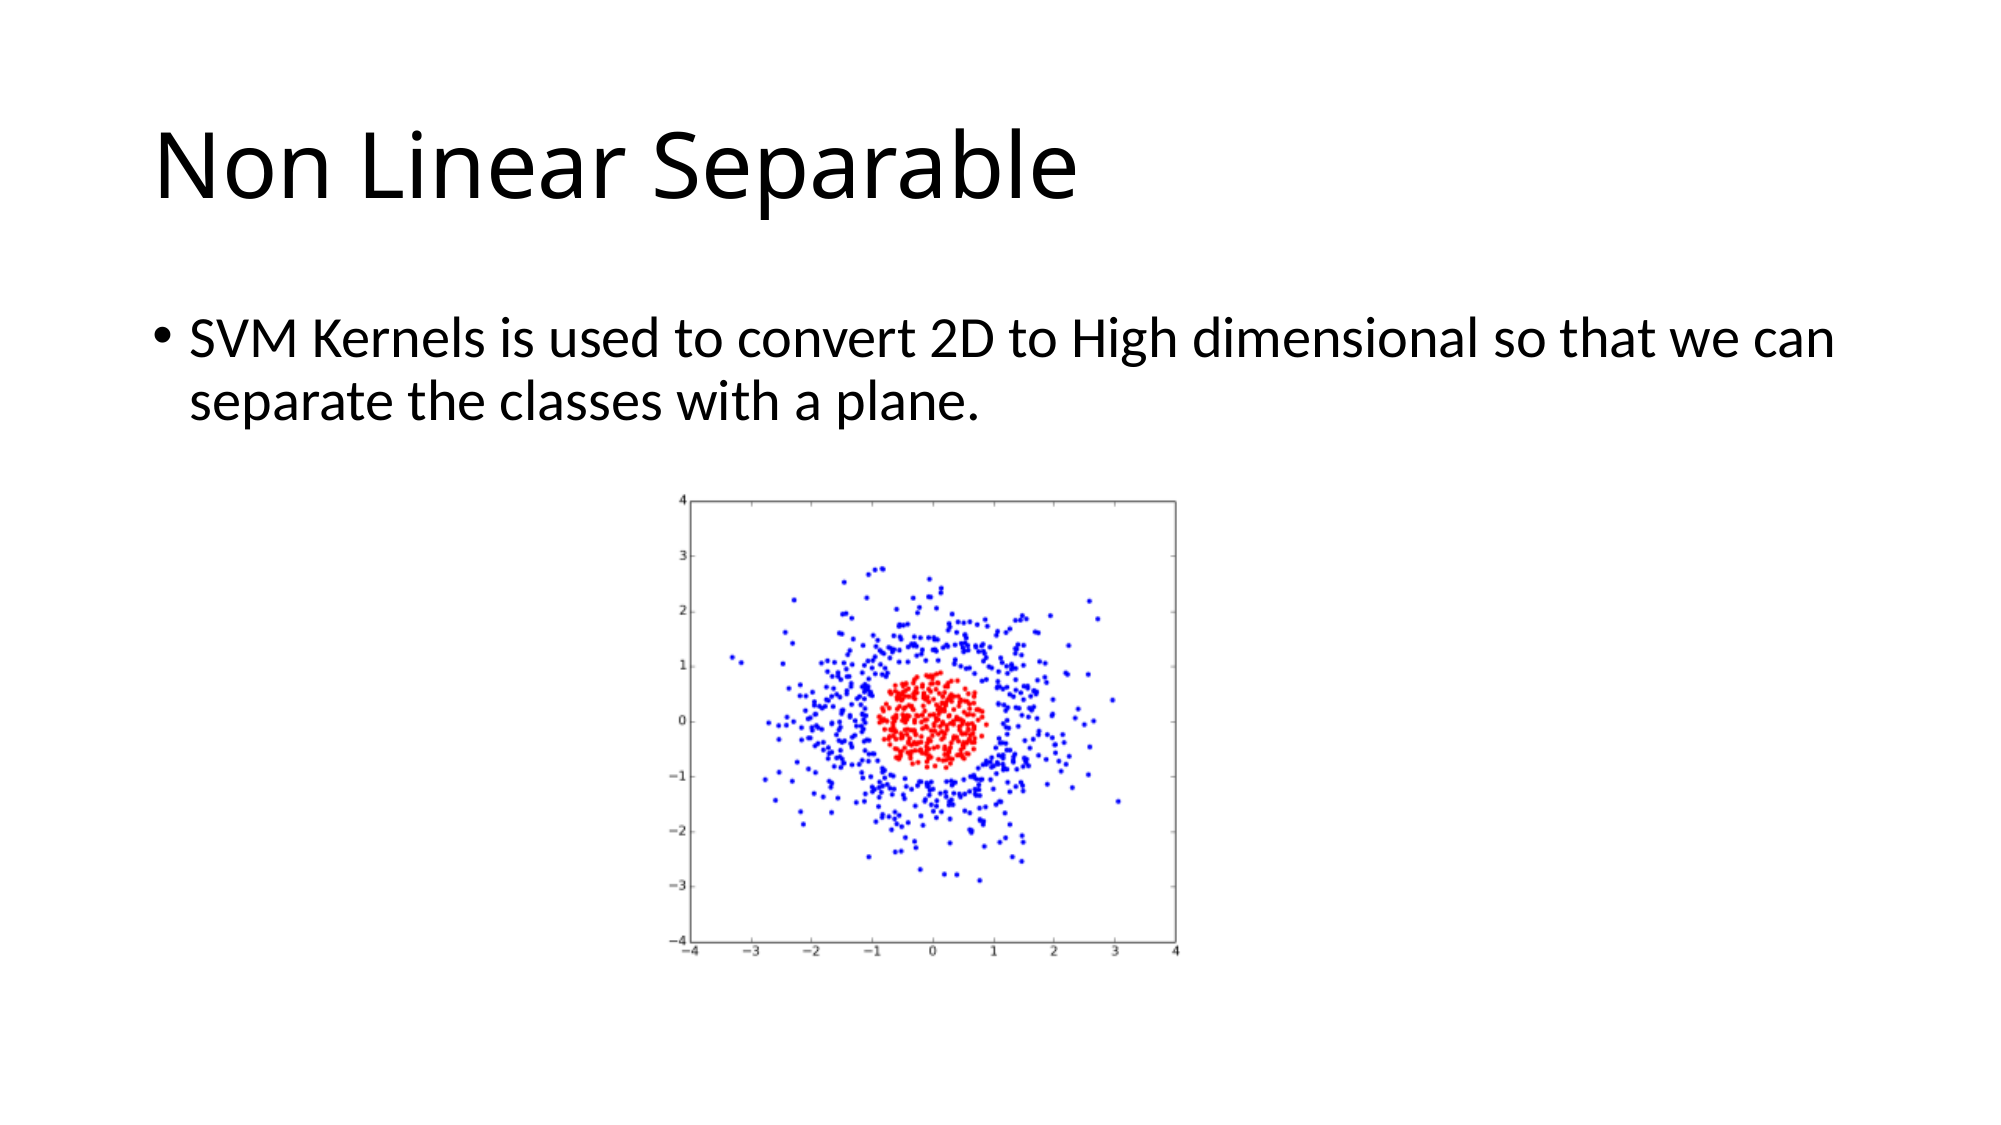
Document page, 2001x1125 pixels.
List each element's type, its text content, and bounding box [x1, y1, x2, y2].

list SVM Kernels is used to convert 2D to High dimensional so that we can separate the classes with a plane. [137, 299, 1863, 1014]
picture [612, 446, 1238, 997]
title Non Linear Separable [137, 59, 1863, 278]
